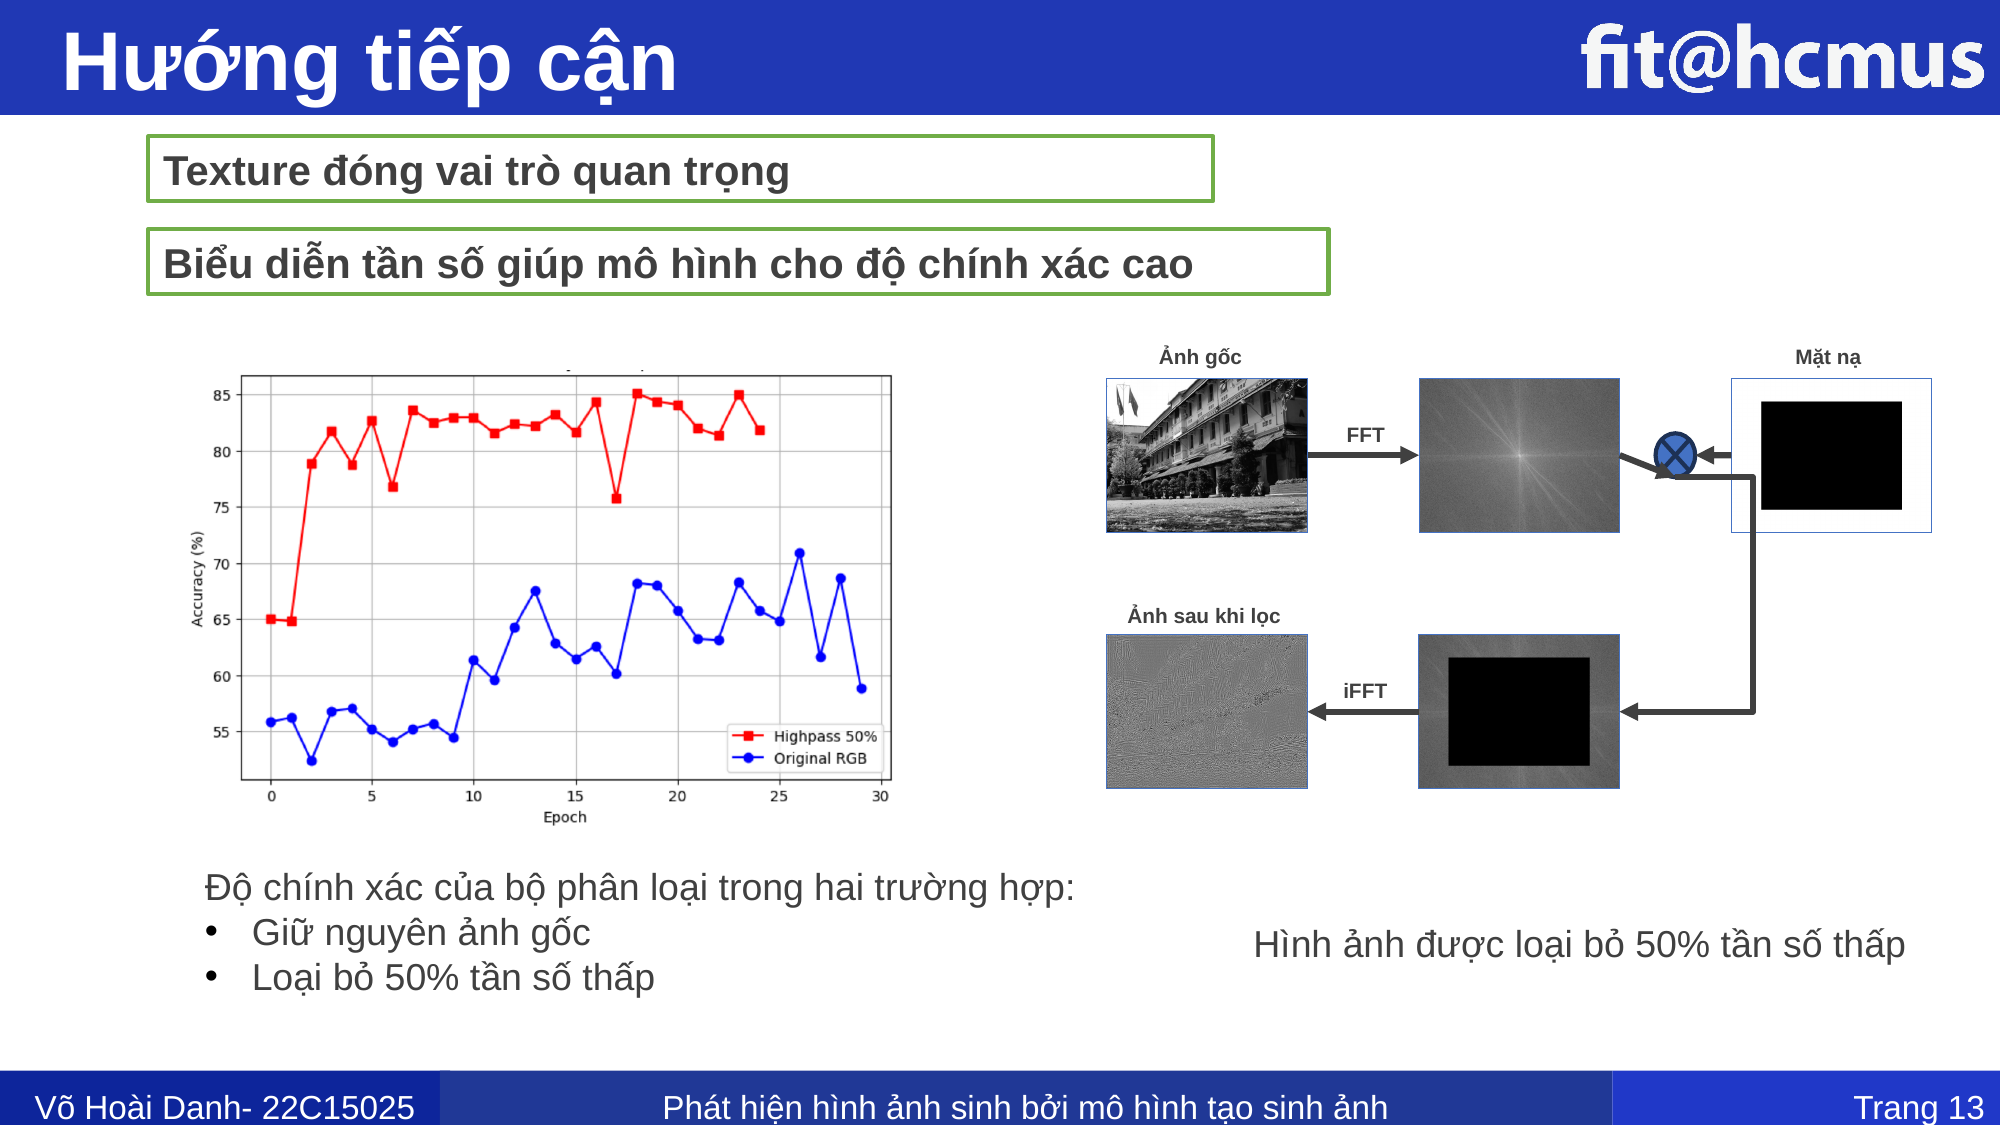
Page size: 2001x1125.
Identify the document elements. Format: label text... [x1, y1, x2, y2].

picture [1478, 0, 2000, 190]
text_box Độ chính xác của bộ phân loại trong hai trường hợp: Giữ nguyên ảnh gốc Loại bỏ 50% tần số thấp [190, 855, 1171, 1005]
text_box Biểu diễn tần số giúp mô hình cho độ chính xác cao [146, 227, 1331, 296]
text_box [1106, 335, 1933, 790]
text_box Texture đóng vai trò quan trọng [146, 134, 1215, 203]
picture [182, 369, 894, 829]
text_box Hướng tiếp cận [0, 0, 1473, 115]
text_box Hình ảnh được loại bỏ 50% tần số thấp [1238, 912, 2000, 973]
